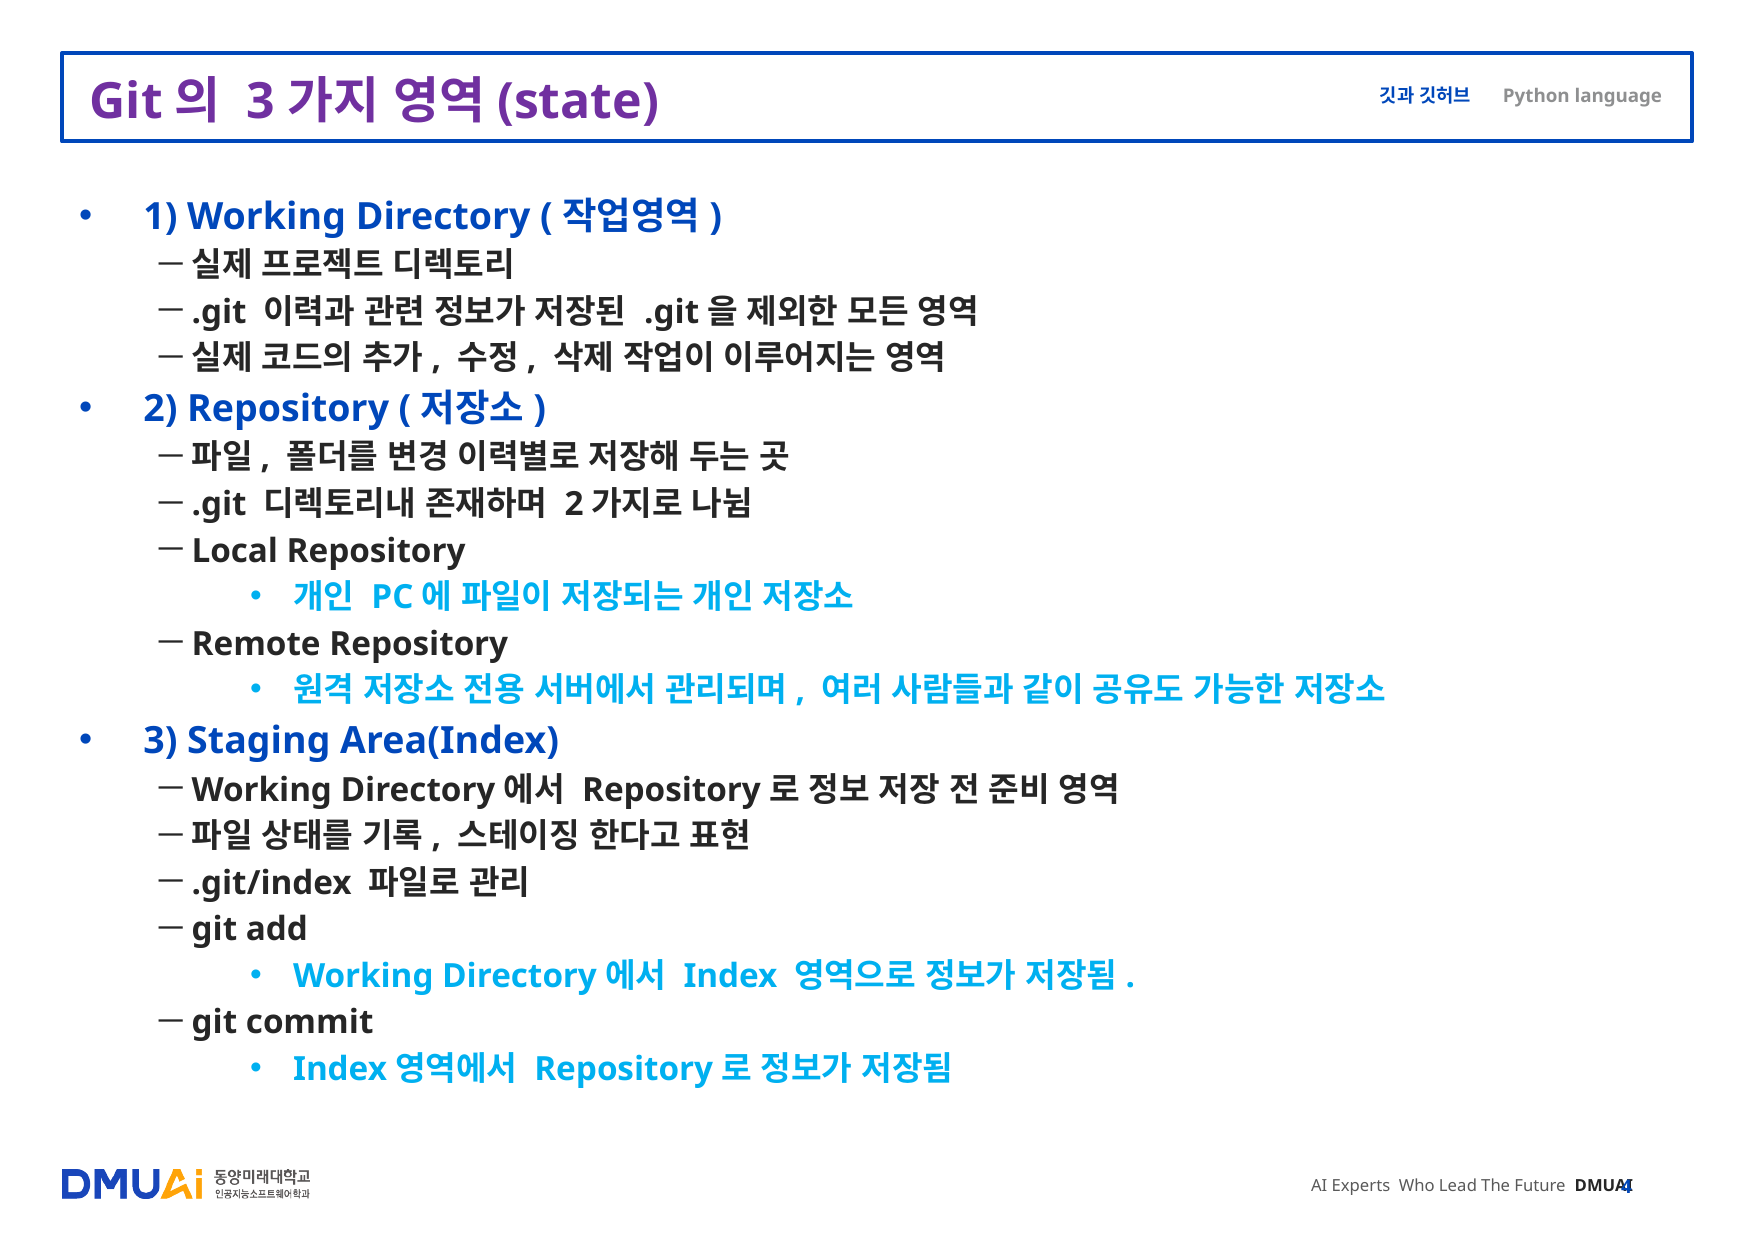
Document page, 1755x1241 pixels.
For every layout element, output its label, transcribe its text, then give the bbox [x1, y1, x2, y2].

title Git의 3가지 영역(state) [72, 69, 1055, 128]
picture [62, 1169, 310, 1199]
list 1) Working Directory (작업영역) 실제 프로젝트 디렉토리 .git 이력과 관련 정보가 저장된 .git을 제외한 모든 영역 실제 코드의 추가, 수정, 삭제 작업이 이루어지는 영역 2) Repository (저장소) 파일, 폴더를 변경 이력별로 저장해 두는 곳 .git 디렉토리내 존재하며 2가지로 나뉨 Local Repository 개인 PC에 파일이 저장되는 개인 저장소 Remote Repository 원격 저장소 전용 서버에서 관리되며, 여러 사람들과 같이 공유도 가능한 저장소 3) Staging Area(Index) Working Directory에서 Repository로 정보 저장 전 준비 영역 파일 상태를 기록, 스테이징 한다고 표현 .git/index 파일로 관리 git add Working Directory에서 Index 영역으로 정보가 저장됨. git commit Index영역에서 Repository로 정보가 저장됨 [62, 183, 1681, 1140]
